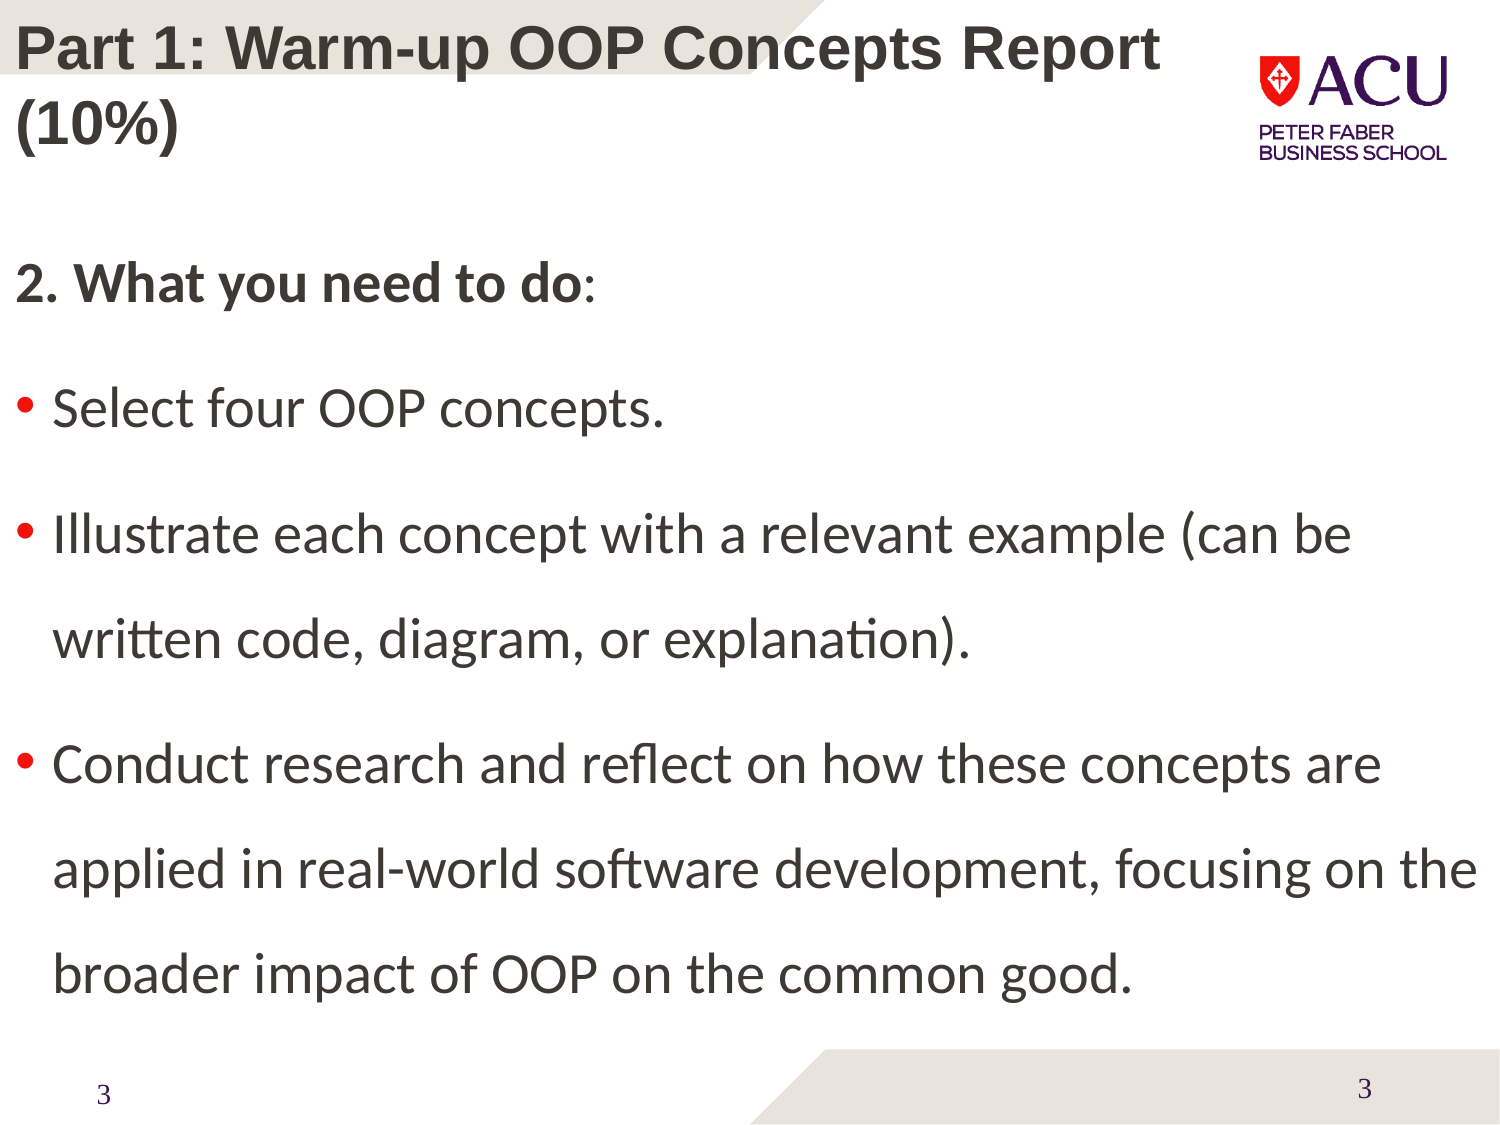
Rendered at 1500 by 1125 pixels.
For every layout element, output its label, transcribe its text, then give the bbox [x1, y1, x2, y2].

title Part 1: Warm-up OOP Concepts Report (10%) [0, 0, 1313, 165]
slide_number 3 [81, 1088, 156, 1109]
text_box 3 [1074, 1088, 1388, 1125]
list 2. What you need to do: Select four OOP concepts. Illustrate each concept with a relevant example (can be written code, diagram, or explanation). Conduct research and reflect on how these concepts are applied in real-world software development, focusing on the broader impact of OOP on the common good. [0, 201, 1500, 1088]
picture [1240, 41, 1466, 175]
